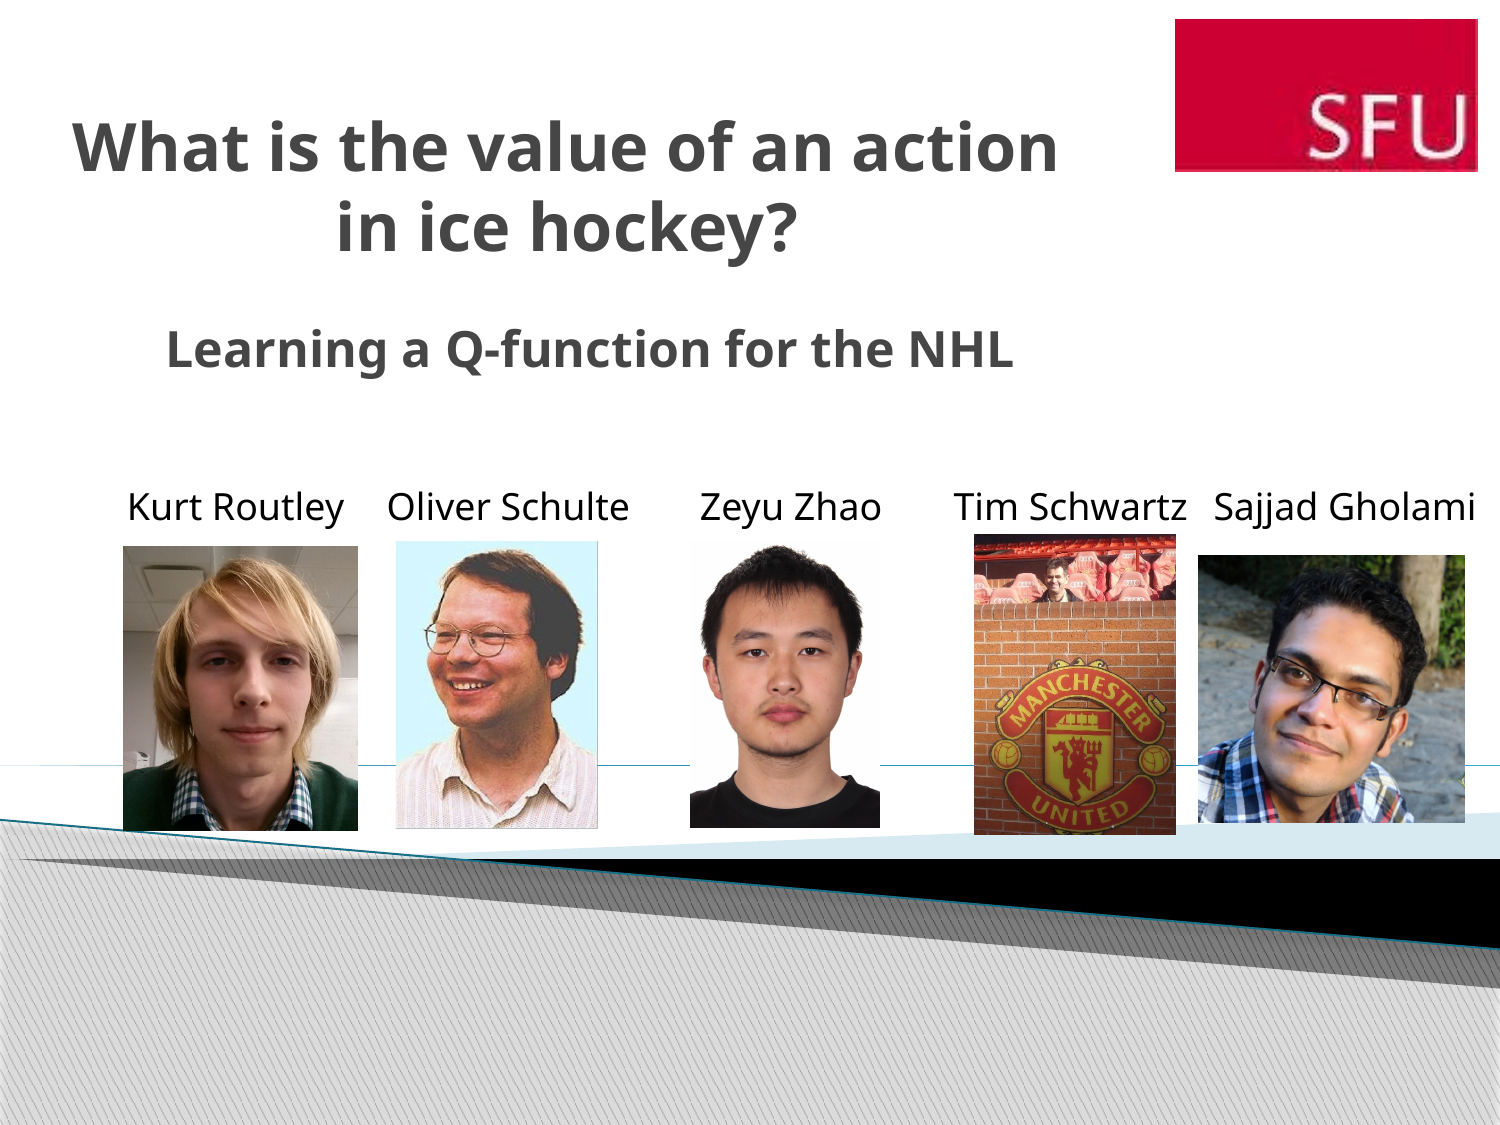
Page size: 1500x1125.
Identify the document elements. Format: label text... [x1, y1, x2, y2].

text_box Learning a Q-function for the NHL [53, 267, 1128, 386]
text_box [111, 475, 371, 831]
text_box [993, 475, 1247, 835]
title What is the value of an action in ice hockey? [29, 78, 1105, 272]
picture [1174, 18, 1479, 172]
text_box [371, 475, 680, 829]
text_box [684, 475, 993, 828]
picture [1198, 554, 1465, 823]
text_box Sajjad Gholami [1247, 475, 1500, 536]
picture [5, 859, 1500, 989]
